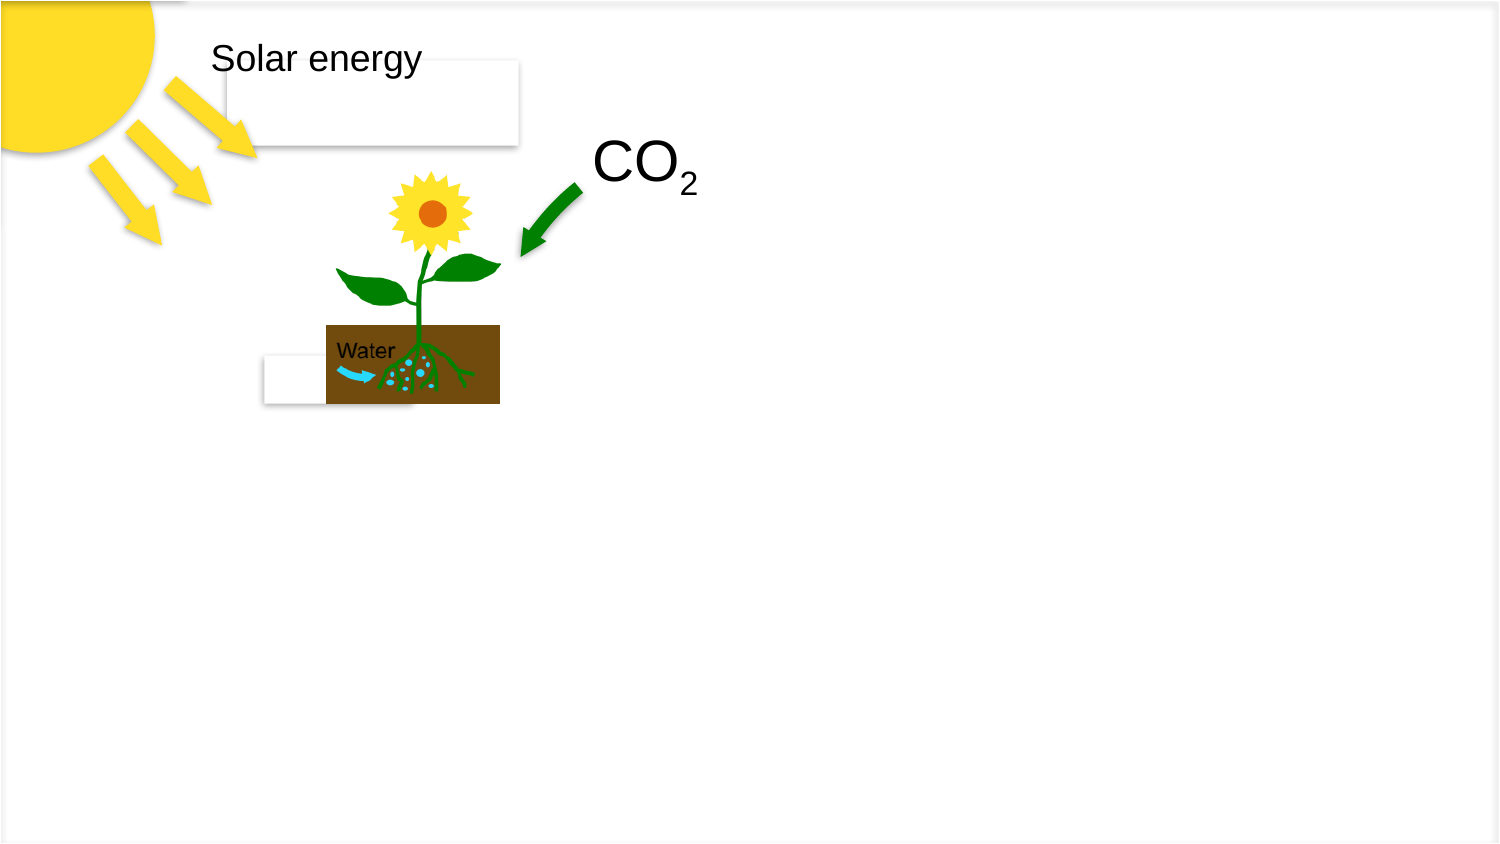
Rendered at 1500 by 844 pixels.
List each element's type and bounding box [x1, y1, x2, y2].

text_box [169, 82, 258, 159]
text_box [0, 0, 1500, 844]
picture [322, 169, 503, 404]
text_box [168, 167, 213, 206]
text_box [131, 125, 164, 158]
text_box [95, 159, 163, 246]
